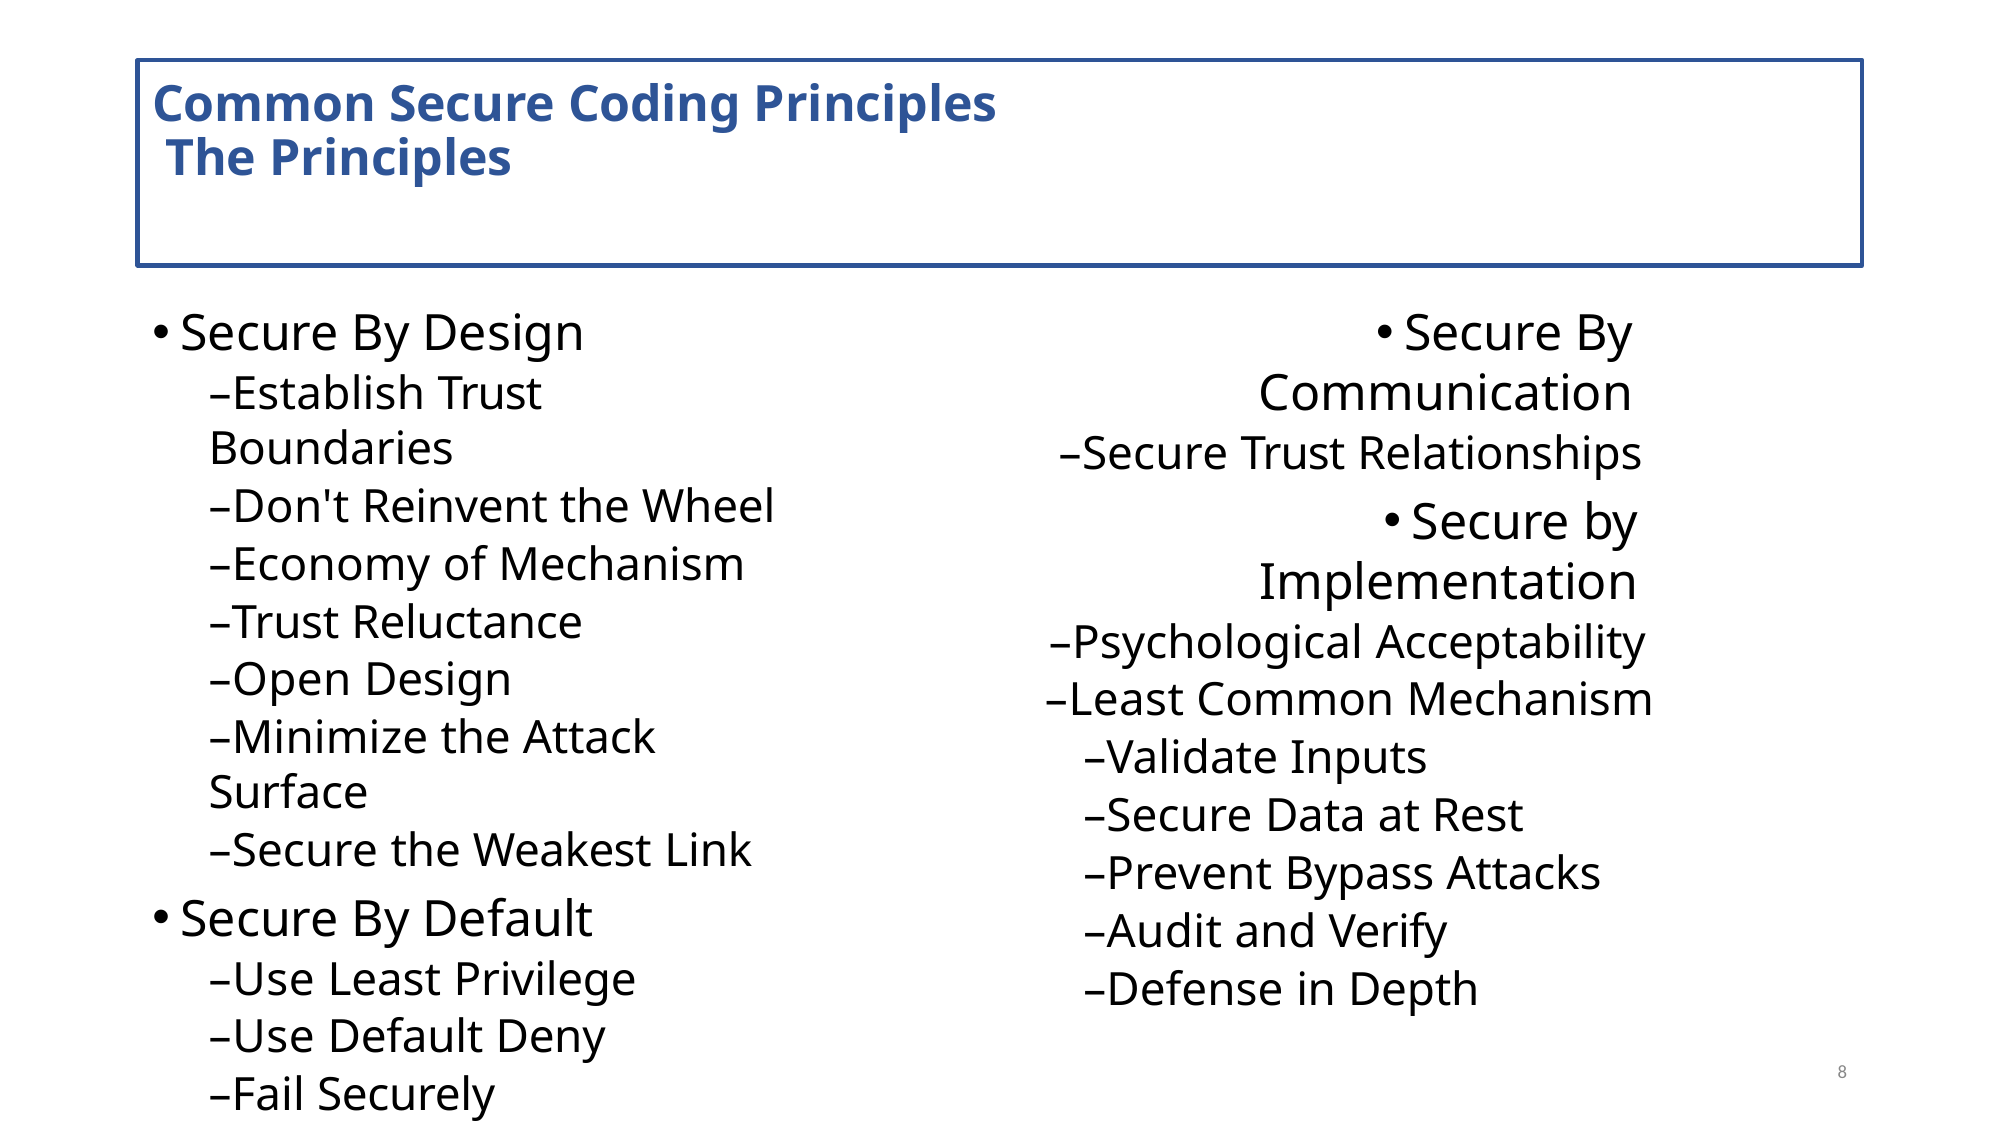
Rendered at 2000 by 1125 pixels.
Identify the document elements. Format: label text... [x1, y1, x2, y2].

text_box 8 [1835, 1062, 1850, 1083]
list Secure By Design –Establish Trust Boundaries –Don't Reinvent the Wheel –Economy of Mechanism –Trust Reluctance –Open Design –Minimize the Attack Surface –Secure the Weakest Link Secure By Default –Use Least Privilege –Use Default Deny –Fail Securely [150, 295, 798, 1120]
title Common Secure Coding Principles The Principles [137, 60, 1863, 266]
list Secure By Communication –Secure Trust Relationships Secure by Implementation –Psychological Acceptability –Least Common Mechanism –Validate Inputs –Secure Data at Rest –Prevent Bypass Attacks –Audit and Verify –Defense in Depth [1024, 295, 1655, 1015]
